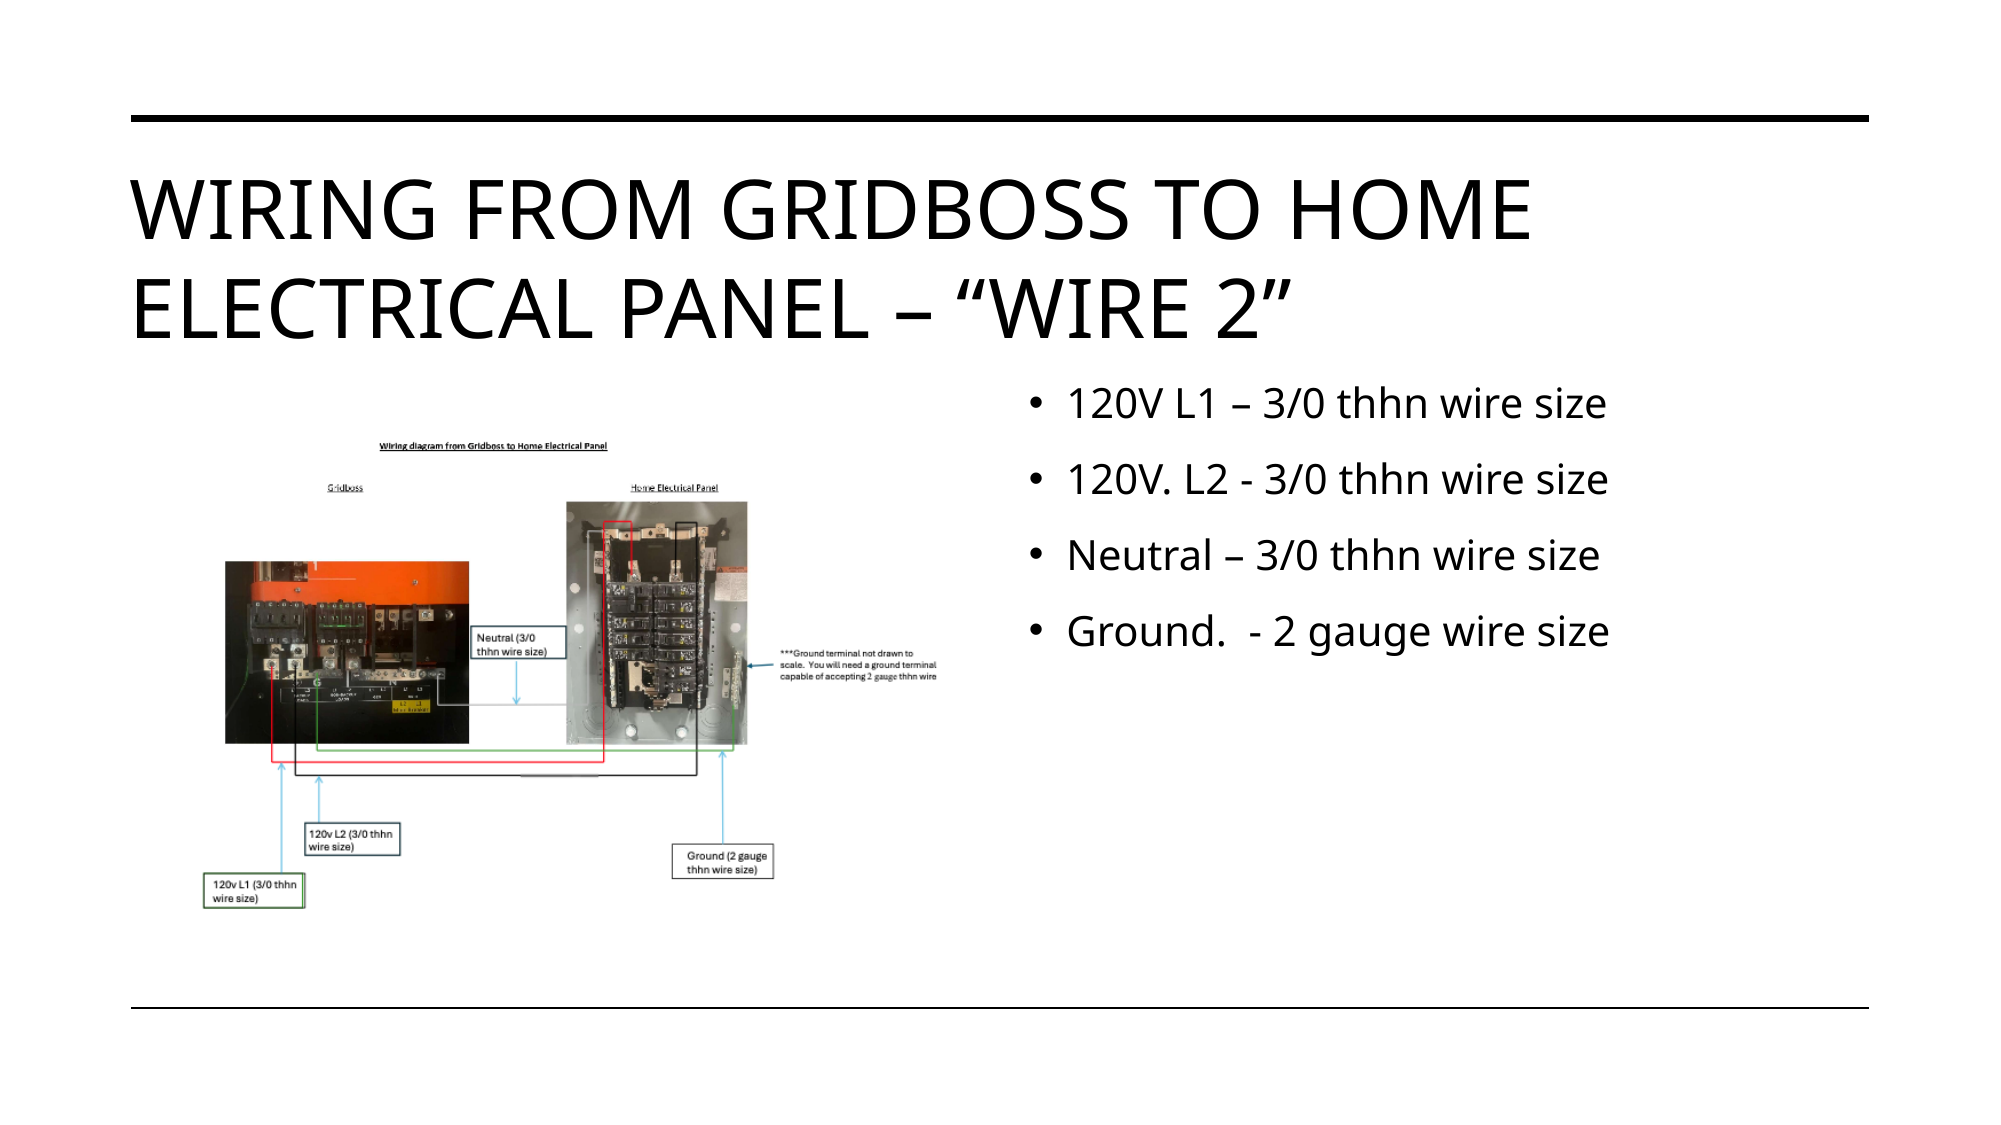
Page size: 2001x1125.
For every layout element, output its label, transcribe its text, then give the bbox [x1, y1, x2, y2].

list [136, 364, 950, 979]
list 120V L1 – 3/0 thhn wire size 120V. L2 - 3/0 thhn wire size Neutral – 3/0 thhn wire size Ground. - 2 gauge wire size [1013, 364, 1869, 978]
title Wiring from gridboss to home electrical panel – “Wire 2” [114, 149, 1869, 365]
